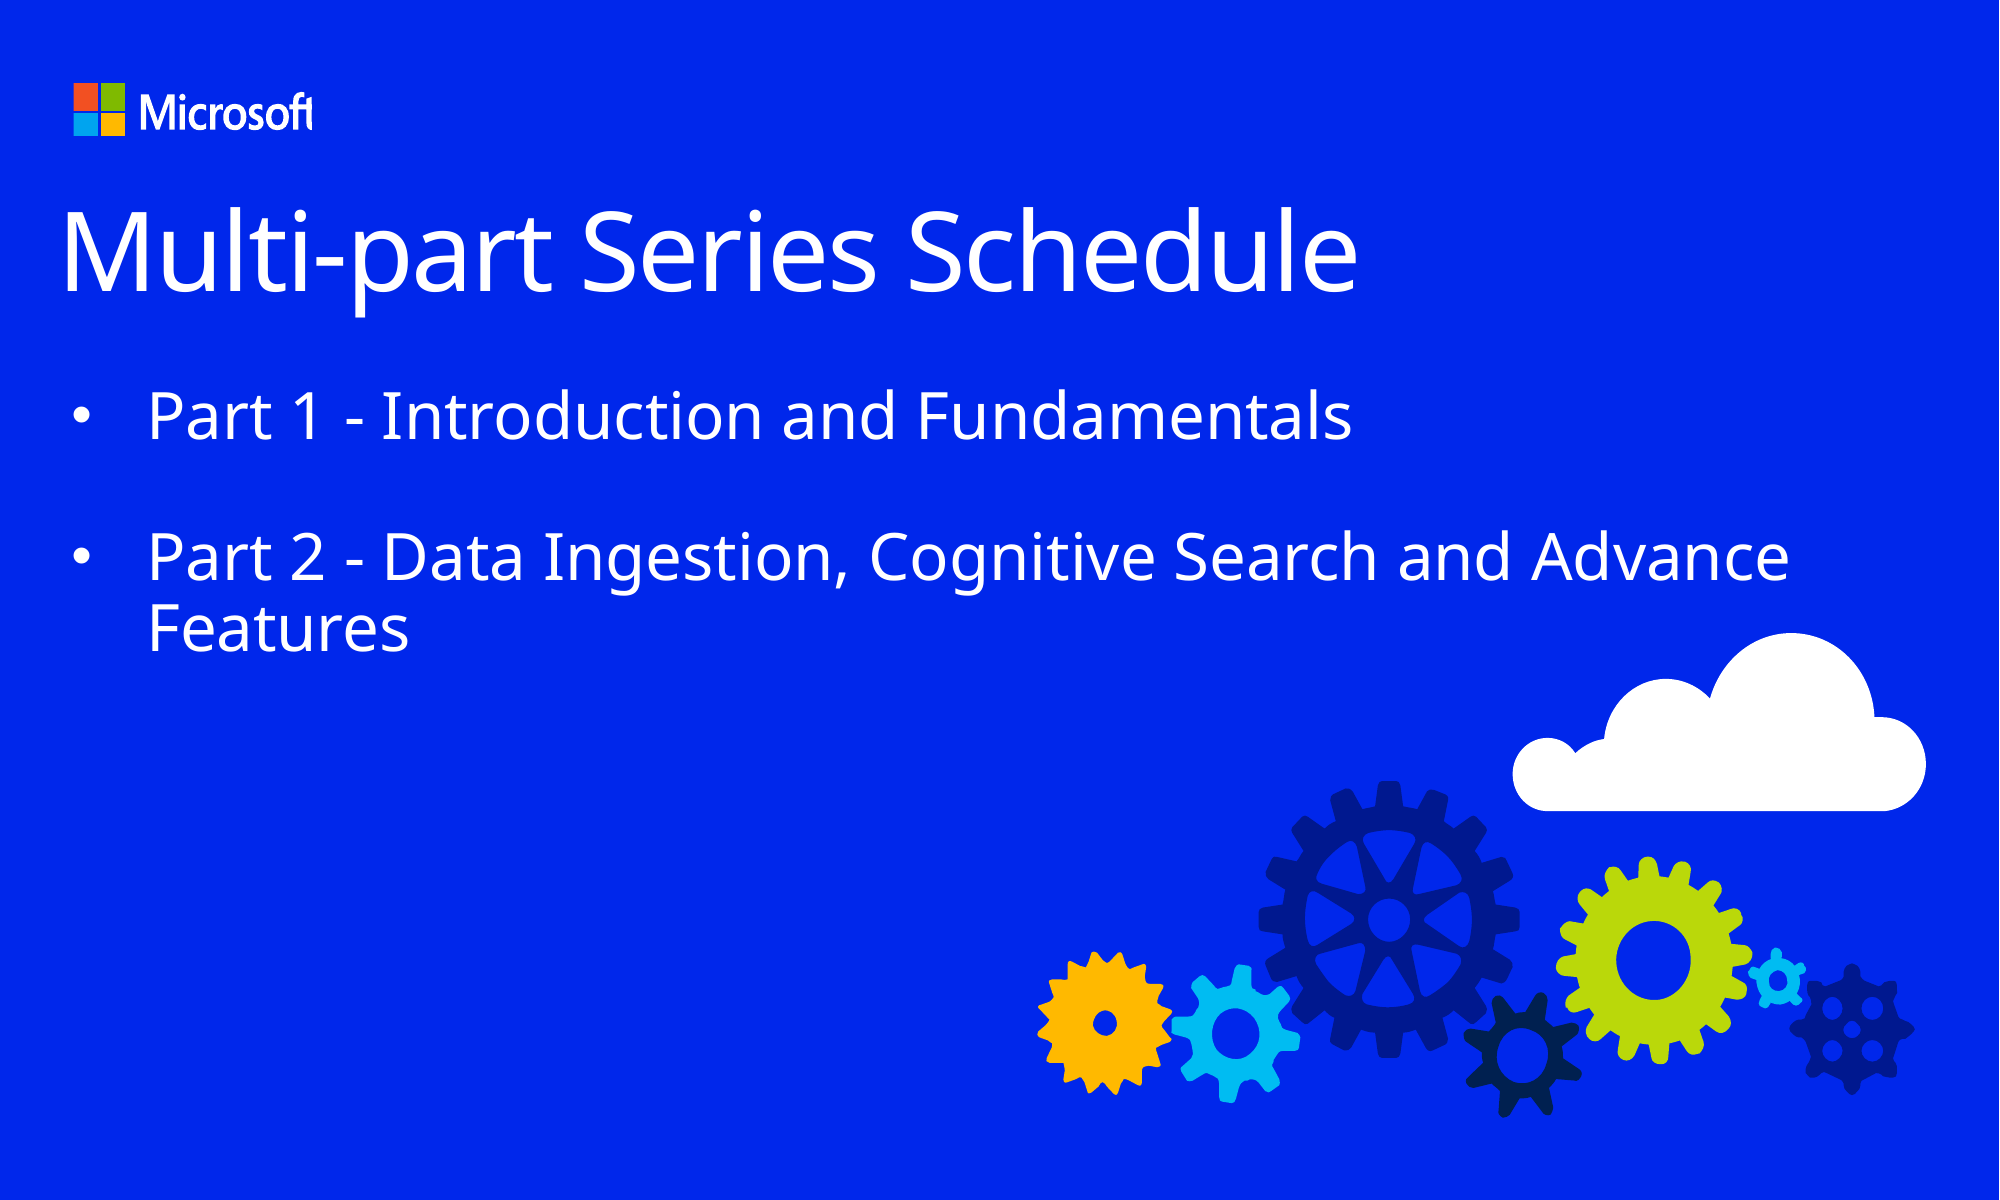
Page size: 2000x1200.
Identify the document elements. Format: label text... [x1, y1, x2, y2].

list Part 1 - Introduction and Fundamentals Part 2 - Data Ingestion, Cognitive Search and Advance Features [44, 365, 1955, 1116]
title Multi-part Series Schedule [33, 181, 1504, 329]
